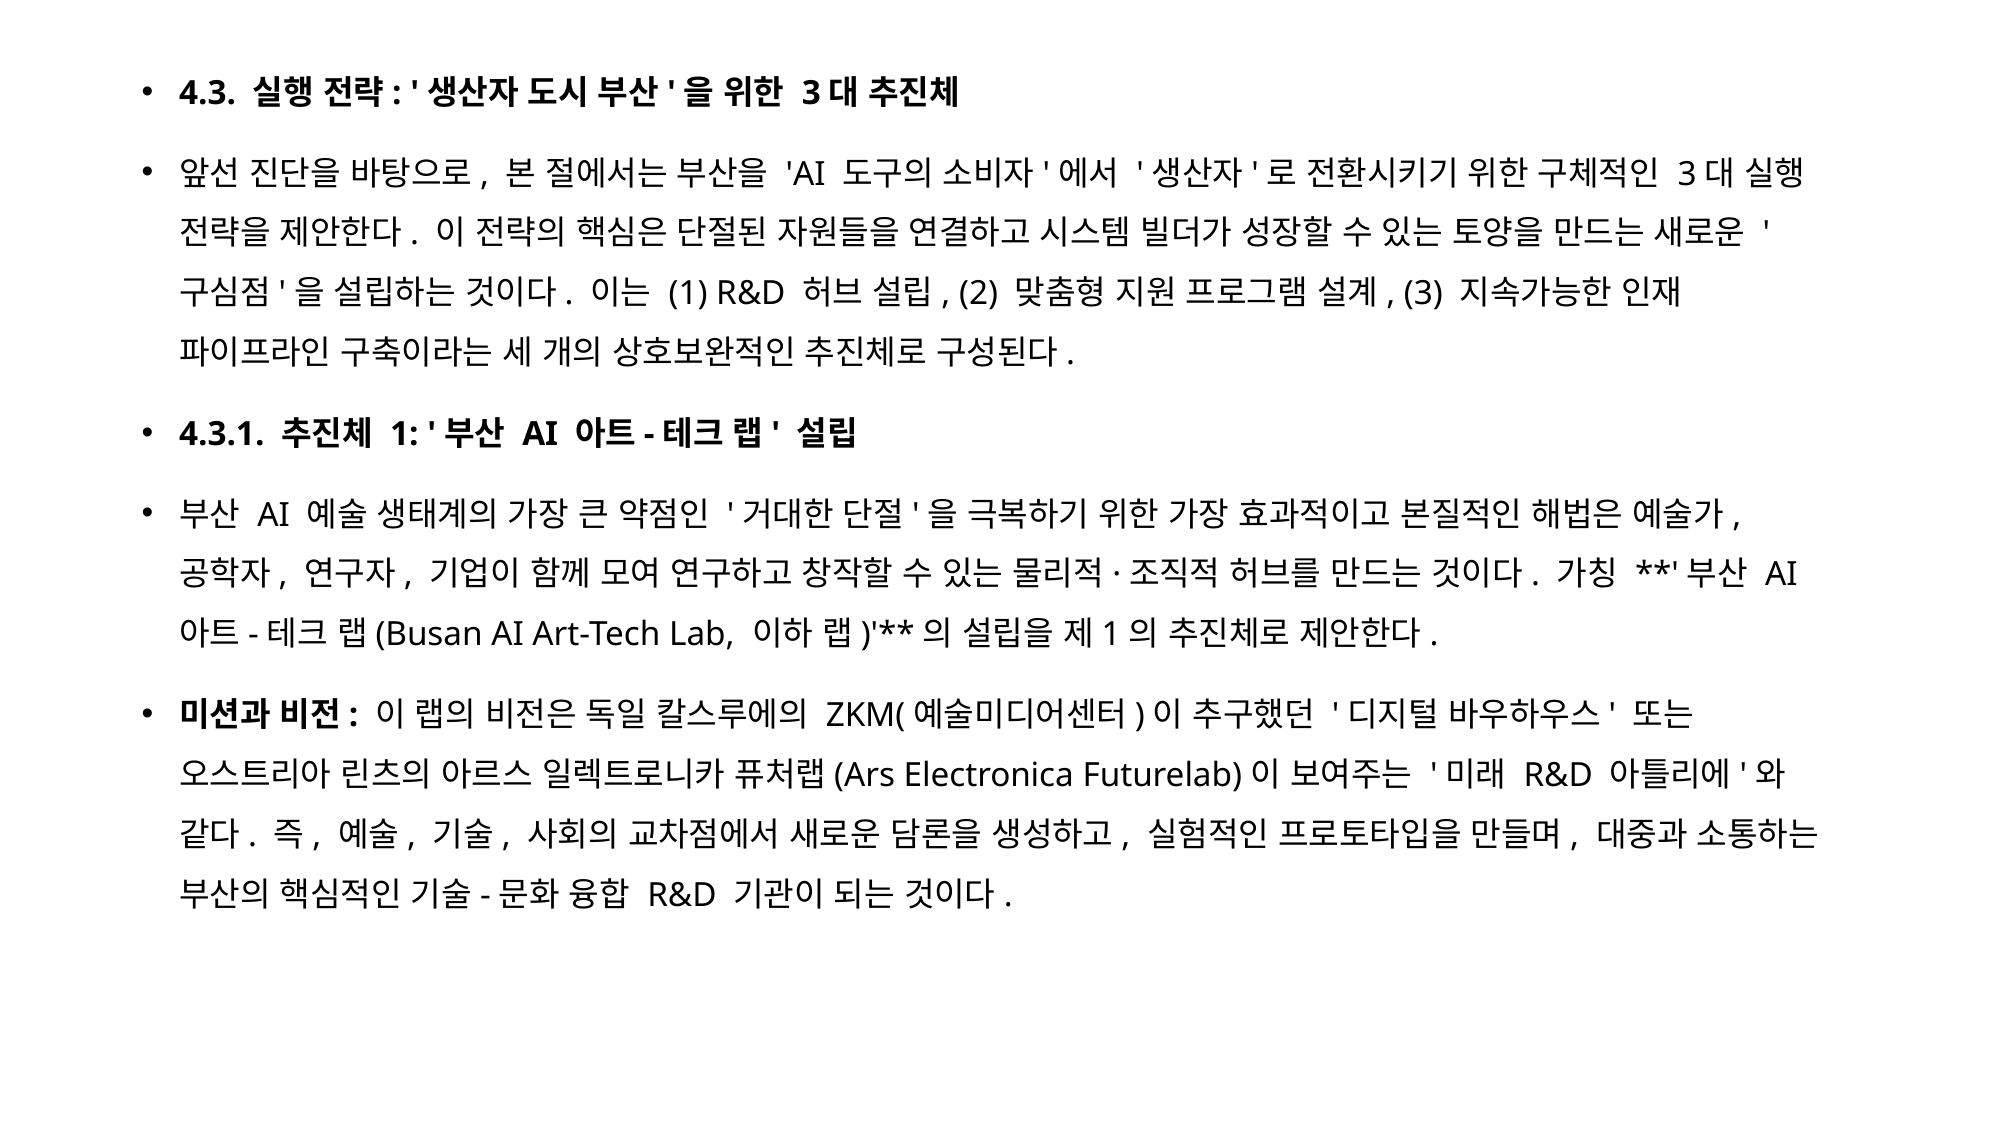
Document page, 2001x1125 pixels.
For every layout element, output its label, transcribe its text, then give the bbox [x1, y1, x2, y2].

list 4.3. 실행 전략: '생산자 도시 부산'을 위한 3대 추진체 앞선 진단을 바탕으로, 본 절에서는 부산을 'AI 도구의 소비자'에서 '생산자'로 전환시키기 위한 구체적인 3대 실행 전략을 제안한다. 이 전략의 핵심은 단절된 자원들을 연결하고 시스템 빌더가 성장할 수 있는 토양을 만드는 새로운 '구심점'을 설립하는 것이다. 이는 (1) R&D 허브 설립, (2) 맞춤형 지원 프로그램 설계, (3) 지속가능한 인재 파이프라인 구축이라는 세 개의 상호보완적인 추진체로 구성된다. 4.3.1. 추진체 1: '부산 AI 아트-테크 랩' 설립 부산 AI 예술 생태계의 가장 큰 약점인 '거대한 단절'을 극복하기 위한 가장 효과적이고 본질적인 해법은 예술가, 공학자, 연구자, 기업이 함께 모여 연구하고 창작할 수 있는 물리적·조직적 허브를 만드는 것이다. 가칭 **'부산 AI 아트-테크 랩(Busan AI Art-Tech Lab, 이하 랩)'**의 설립을 제1의 추진체로 제안한다. 미션과 비전: 이 랩의 비전은 독일 칼스루에의 ZKM(예술미디어센터)이 추구했던 '디지털 바우하우스' 또는 오스트리아 린츠의 아르스 일렉트로니카 퓨처랩(Ars Electronica Futurelab)이 보여주는 '미래 R&D 아틀리에'와 같다. 즉, 예술, 기술, 사회의 교차점에서 새로운 담론을 생성하고, 실험적인 프로토타입을 만들며, 대중과 소통하는 부산의 핵심적인 기술-문화 융합 R&D 기관이 되는 것이다. [126, 43, 1852, 1062]
